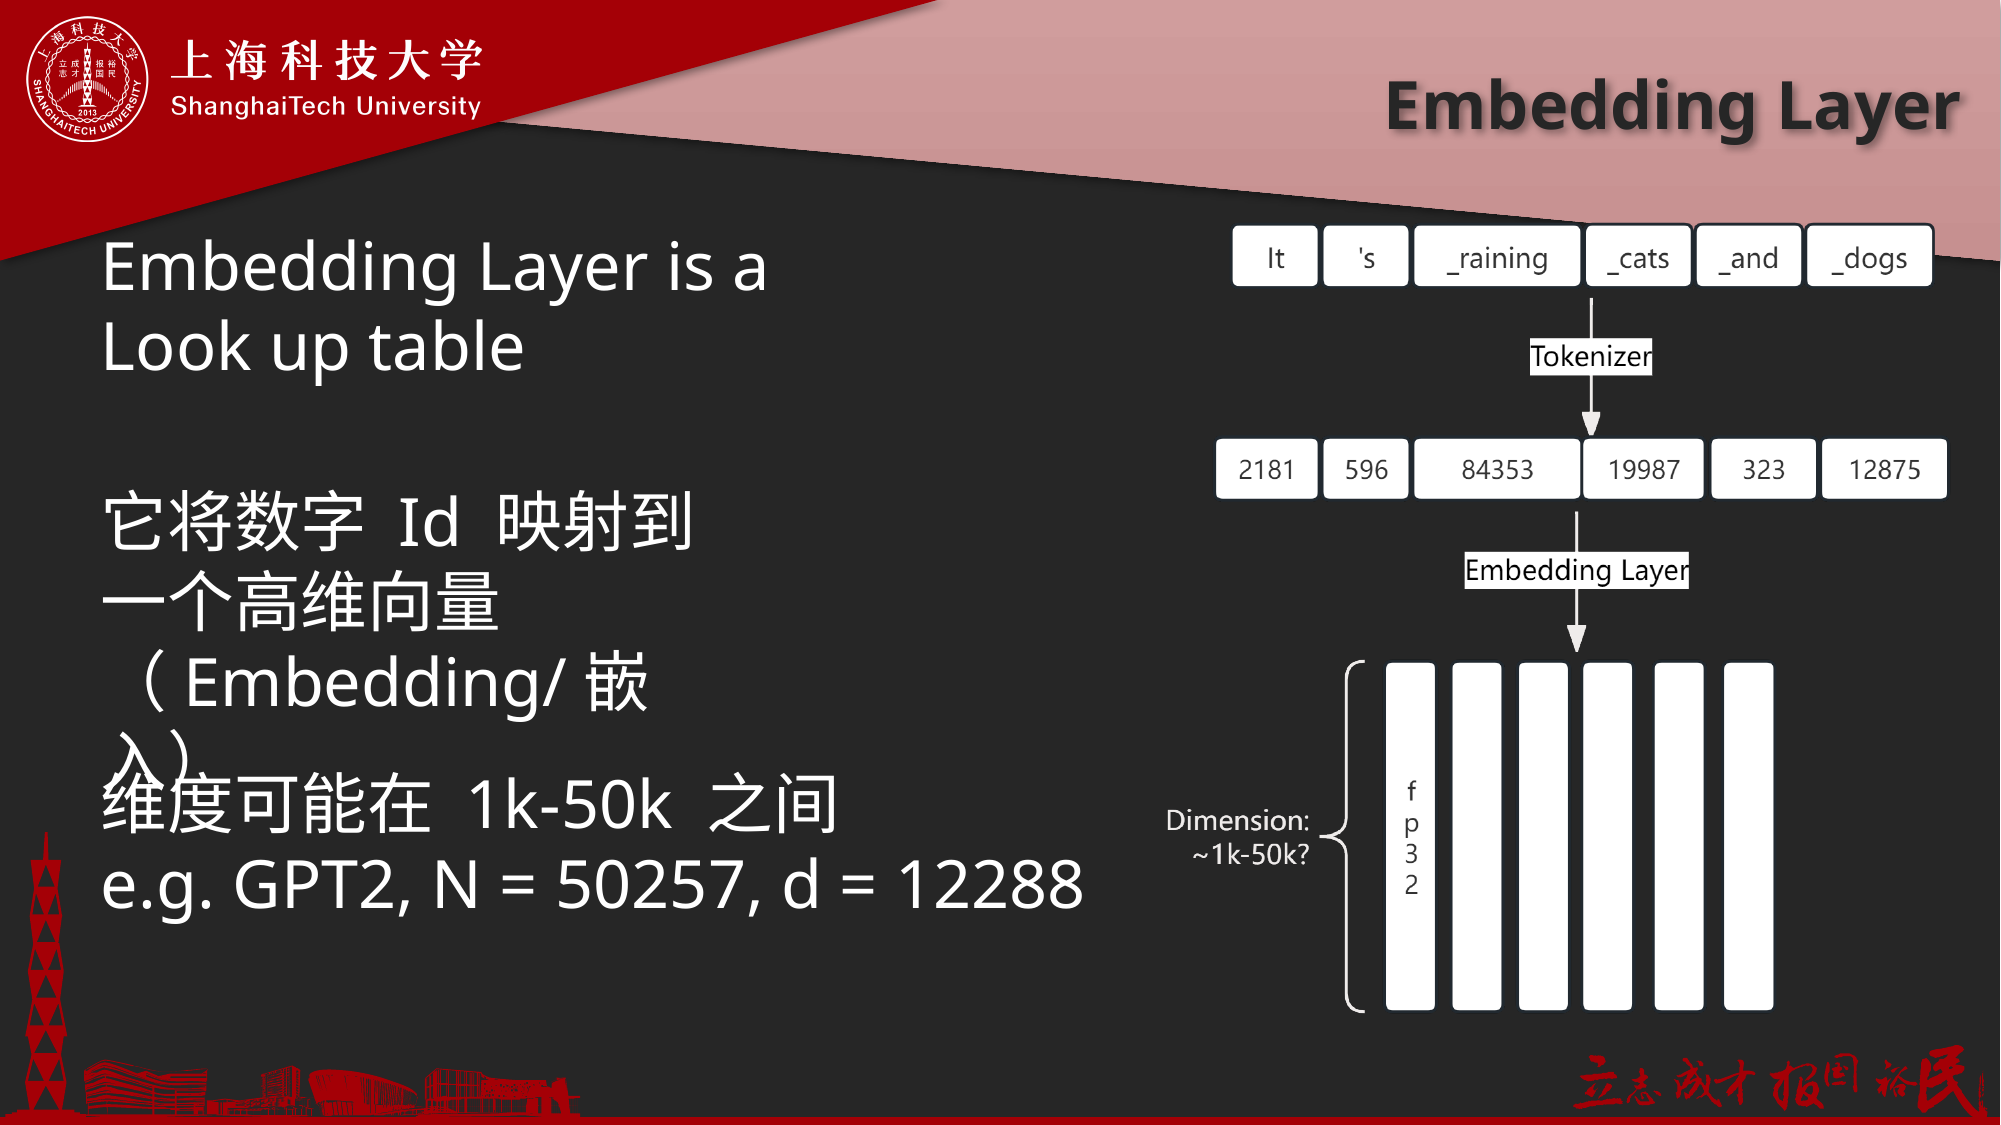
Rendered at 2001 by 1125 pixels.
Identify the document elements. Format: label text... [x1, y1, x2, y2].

text_box 它将数字 Id 映射到一个高维向量（Embedding/嵌入） [86, 472, 766, 698]
text_box Embedding Layer is a Look up table [86, 216, 833, 417]
picture [1044, 172, 2000, 1063]
text_box 维度可能在 1k-50k 之间 e.g. GPT2, N = 50257, d = 12288 [86, 754, 1044, 990]
title Embedding Layer [252, 0, 1978, 217]
